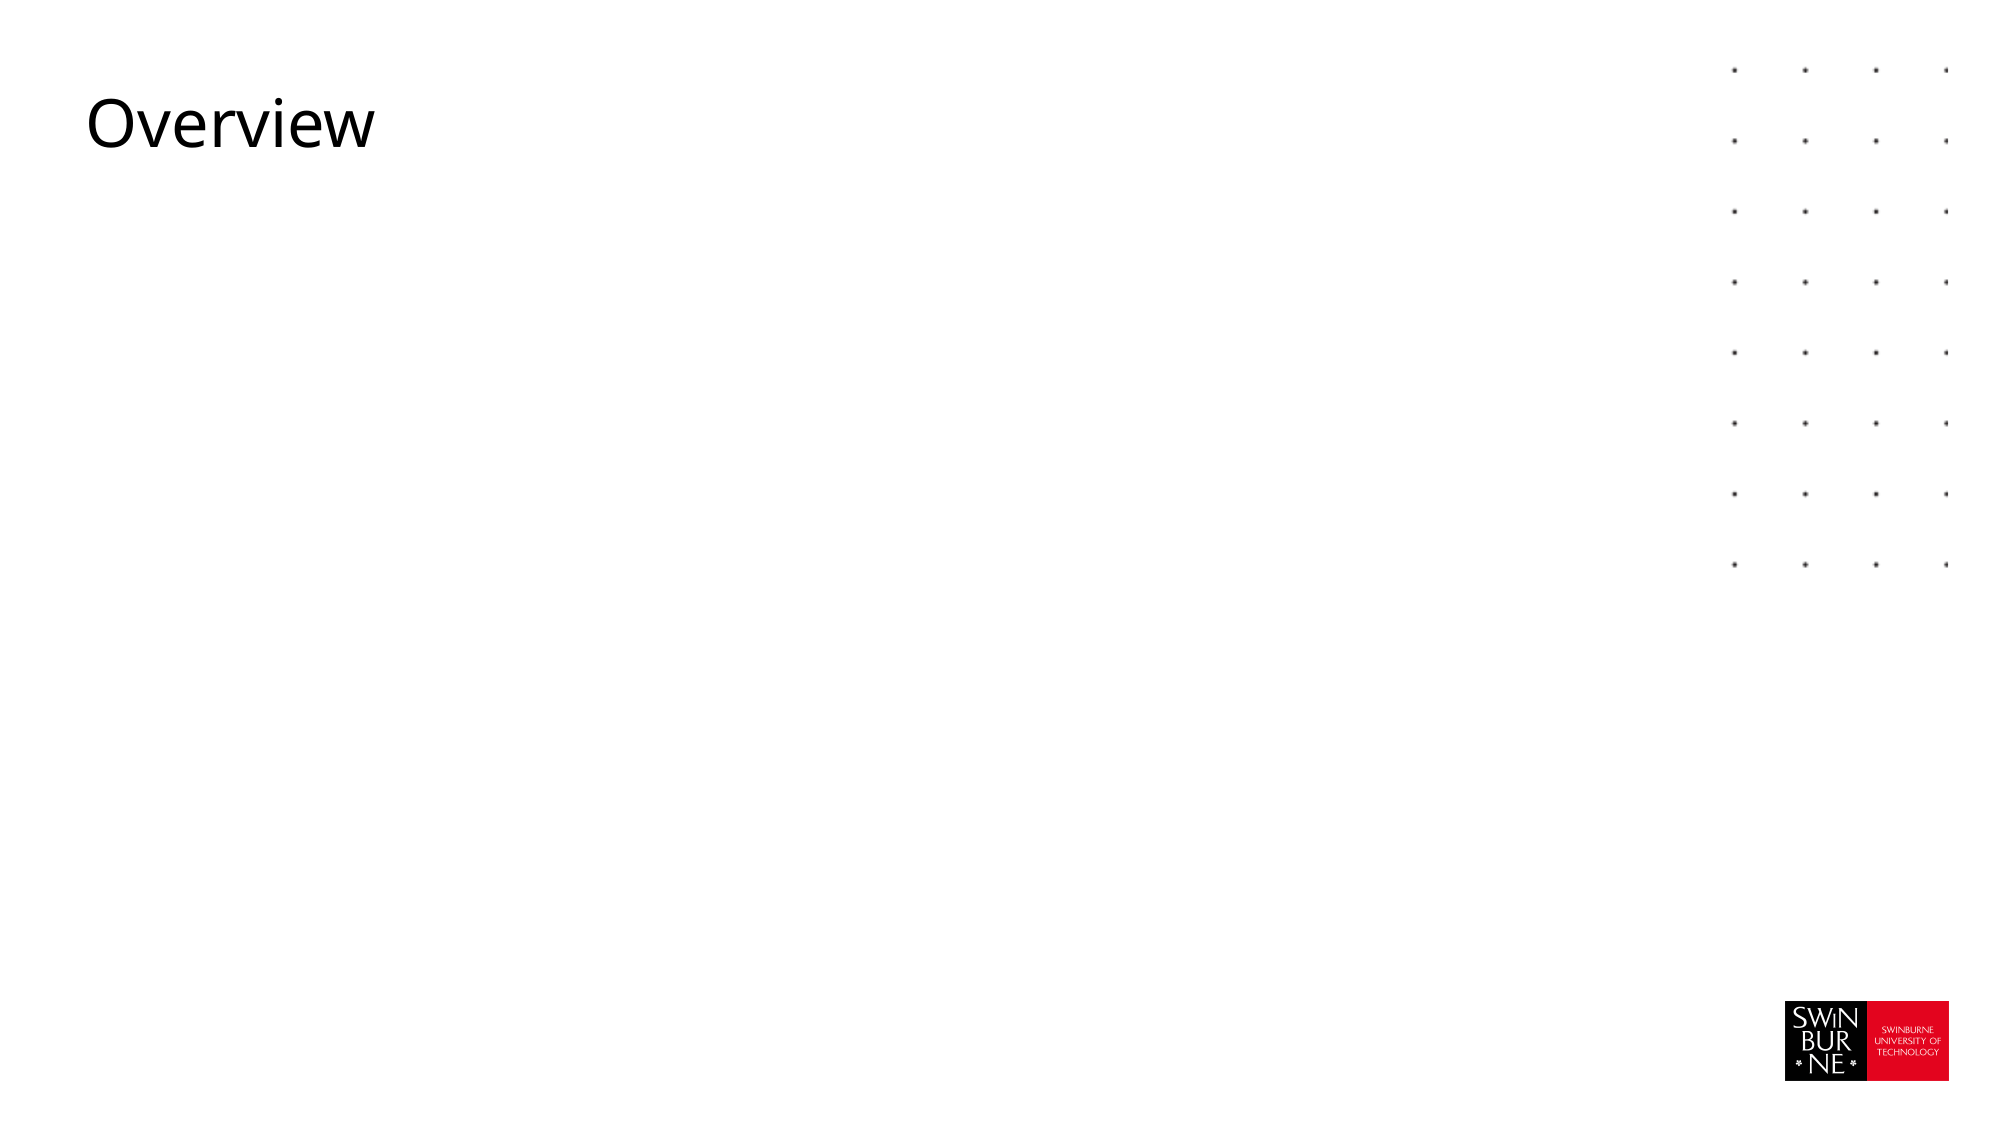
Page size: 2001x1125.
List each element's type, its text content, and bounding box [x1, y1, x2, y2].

title Overview [70, 73, 1660, 170]
picture [1785, 1001, 1949, 1081]
